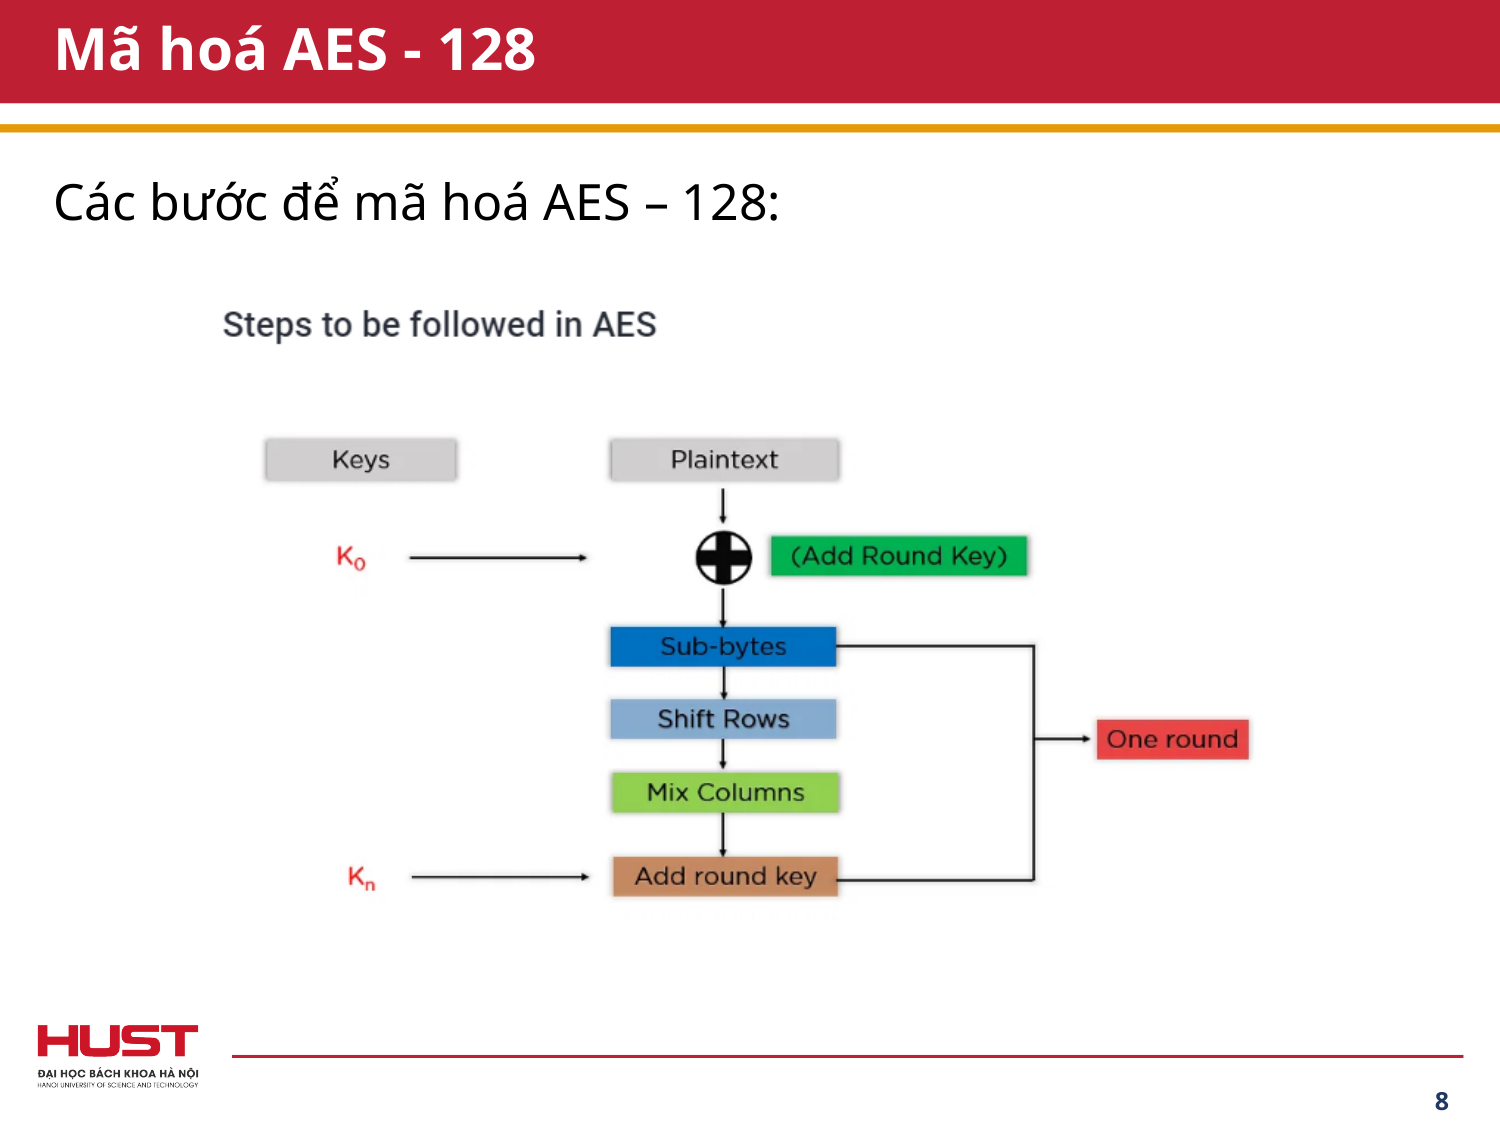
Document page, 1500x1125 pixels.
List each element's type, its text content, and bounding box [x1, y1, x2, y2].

title Mã hoá AES - 128 [38, 12, 1462, 87]
text_box Các bước để mã hoá AES – 128: [38, 163, 1434, 298]
picture [0, 0, 1500, 1125]
slide_number 8 [1126, 1078, 1464, 1125]
